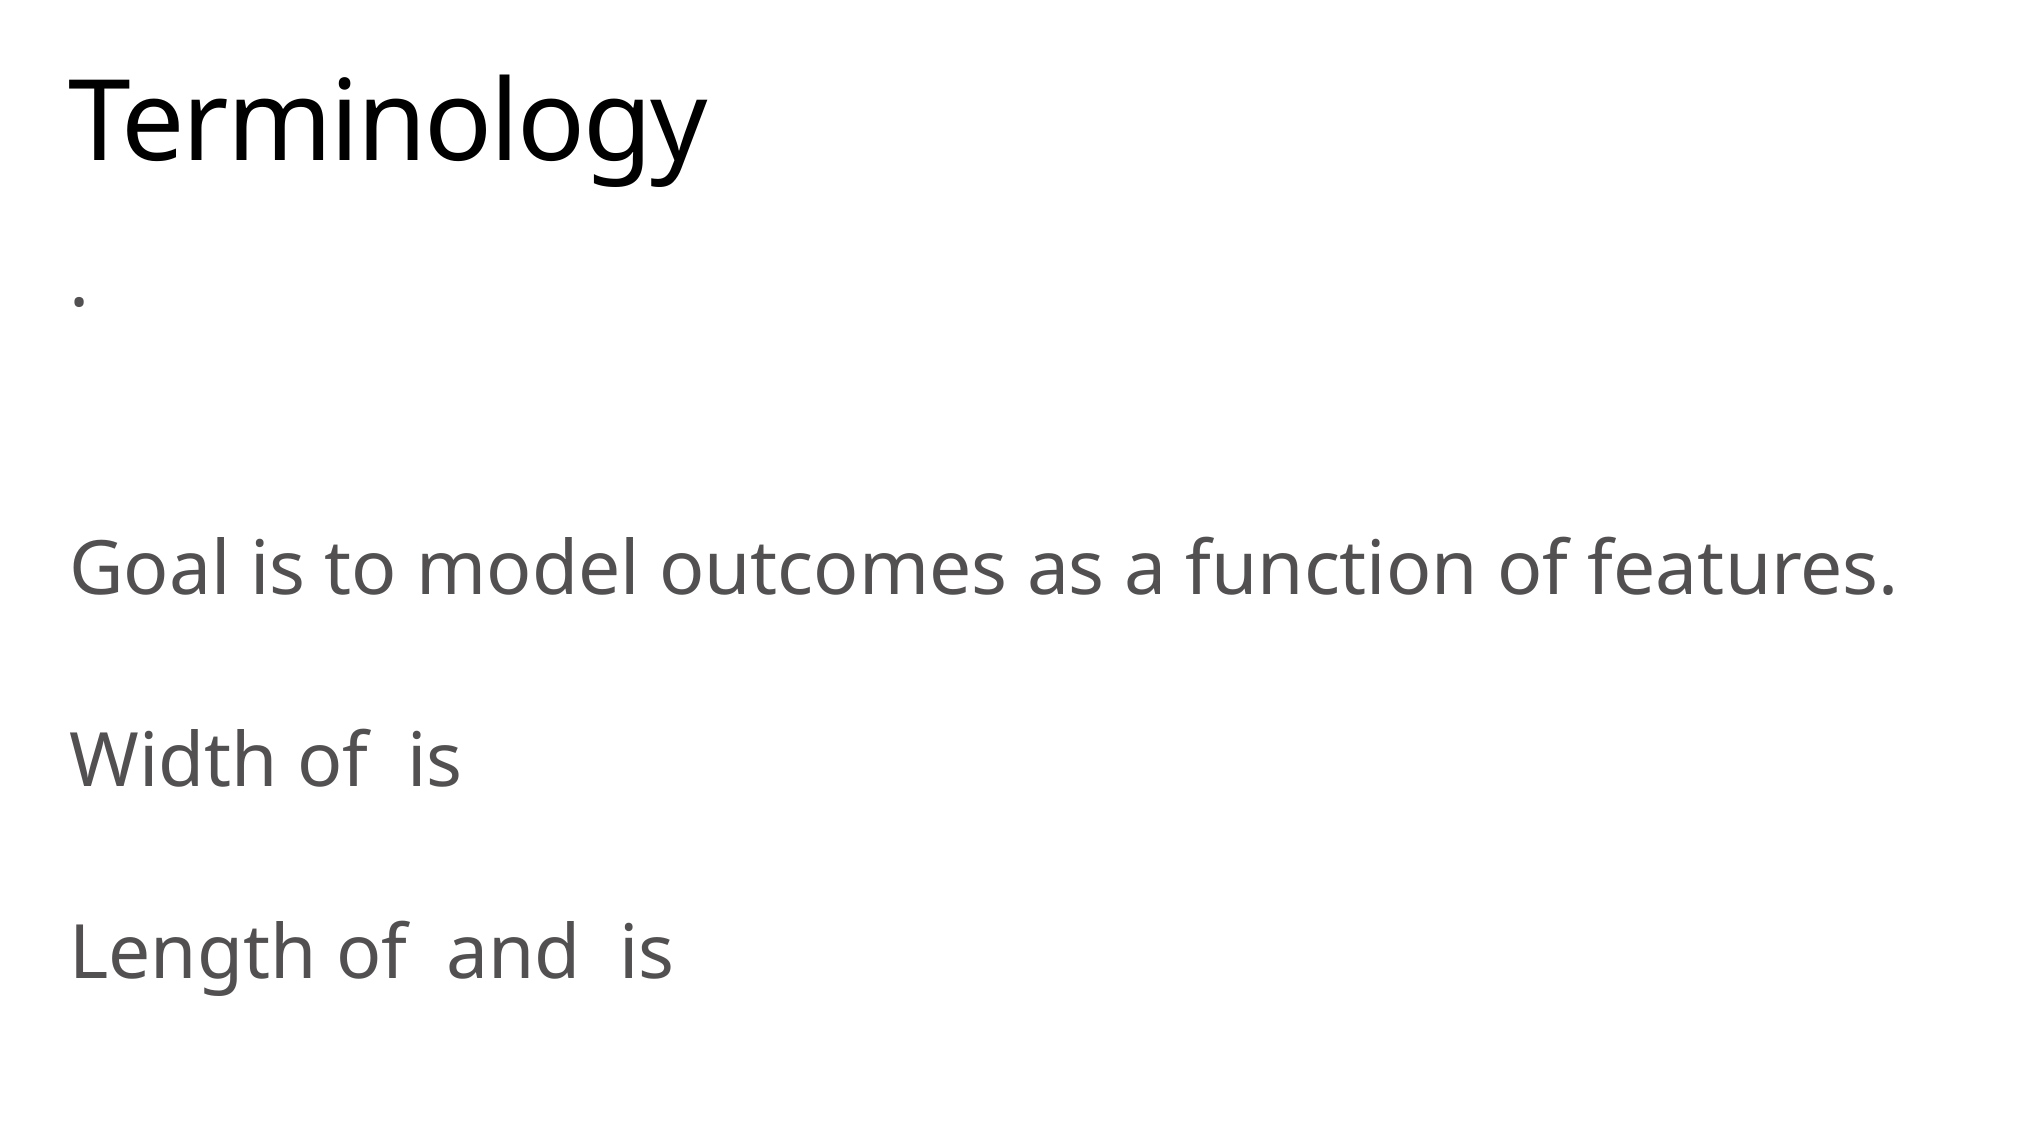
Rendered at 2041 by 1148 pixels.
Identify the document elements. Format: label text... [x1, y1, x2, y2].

title Terminology [45, 48, 1996, 200]
